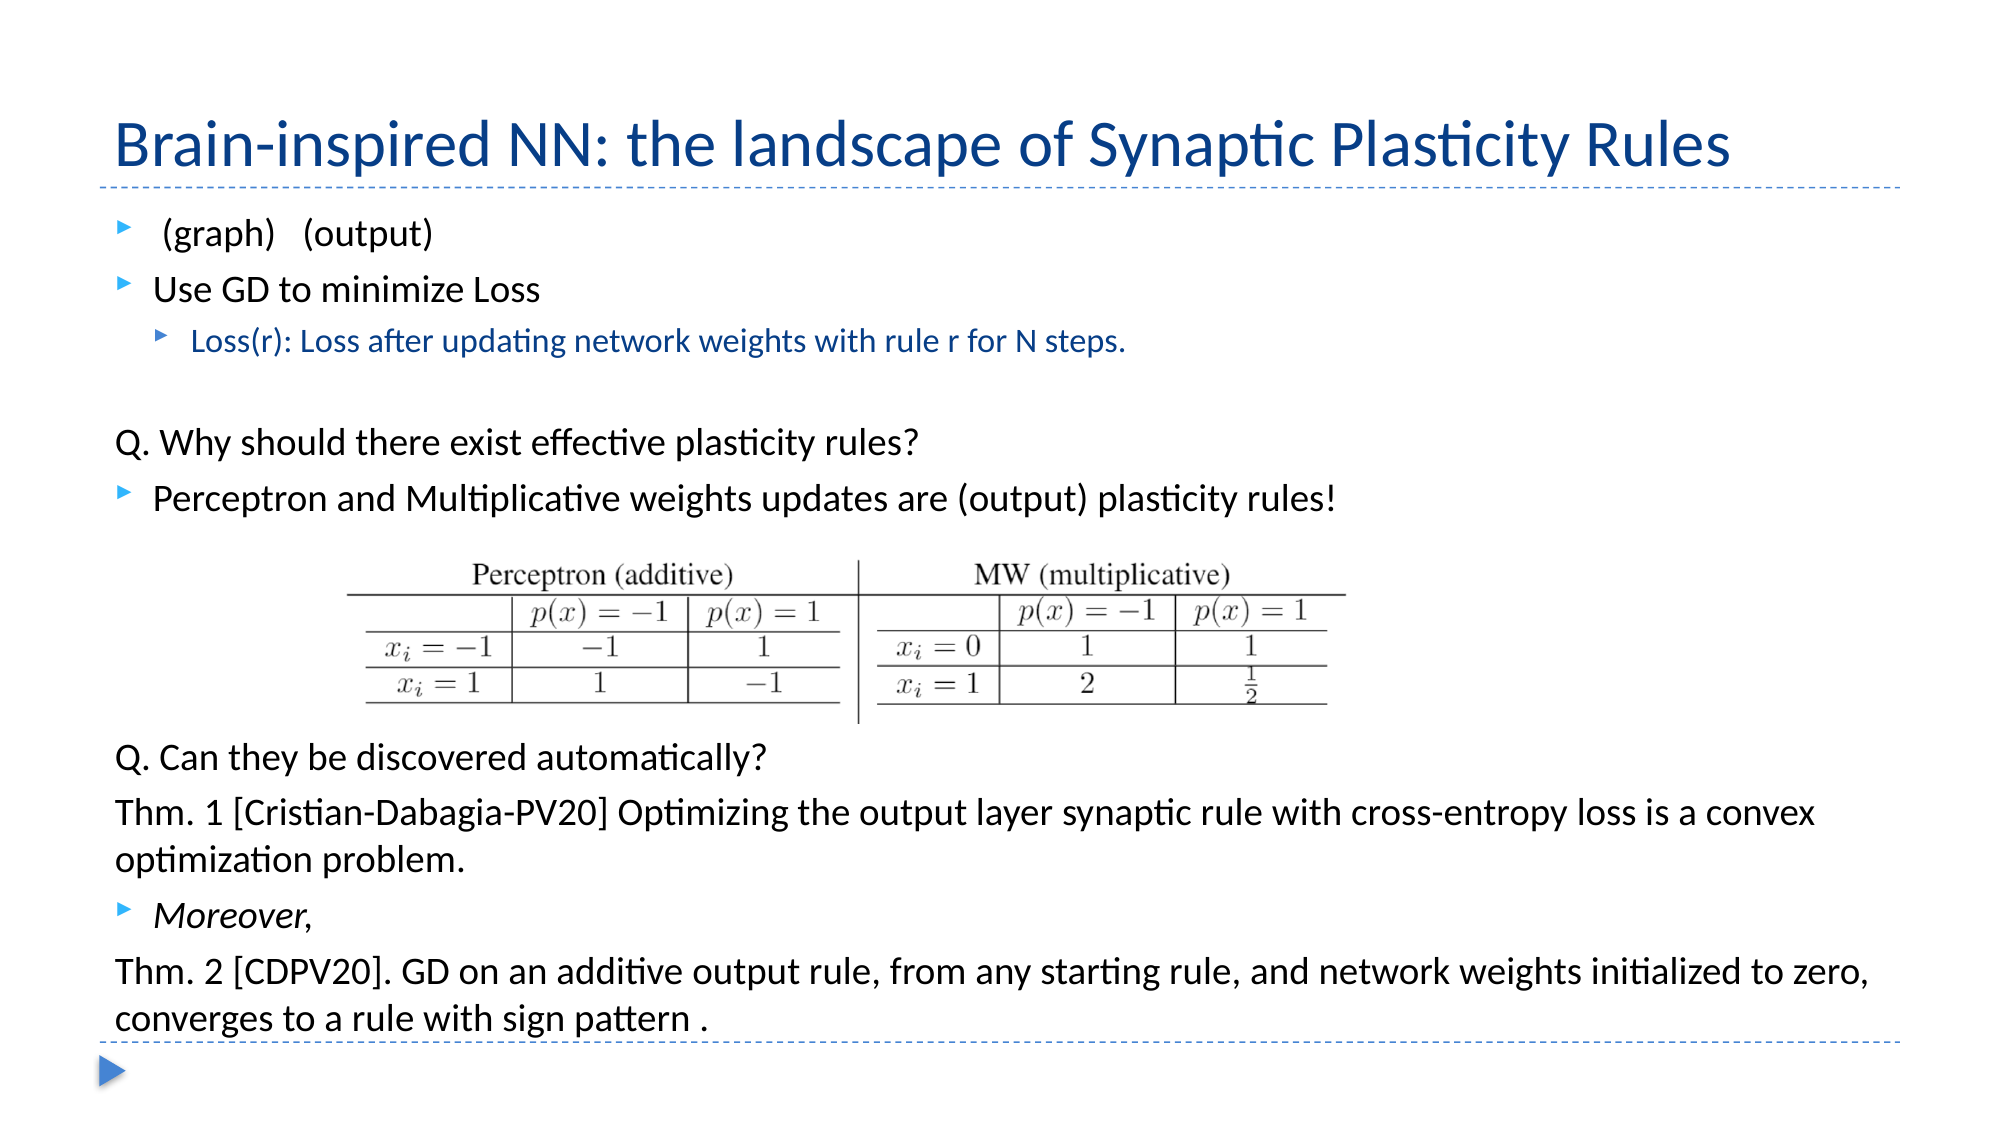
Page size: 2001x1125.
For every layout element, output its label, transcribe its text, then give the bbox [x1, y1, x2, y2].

title Brain-inspired NN: the landscape of Synaptic Plasticity Rules [99, 24, 1900, 188]
picture [317, 553, 1382, 724]
